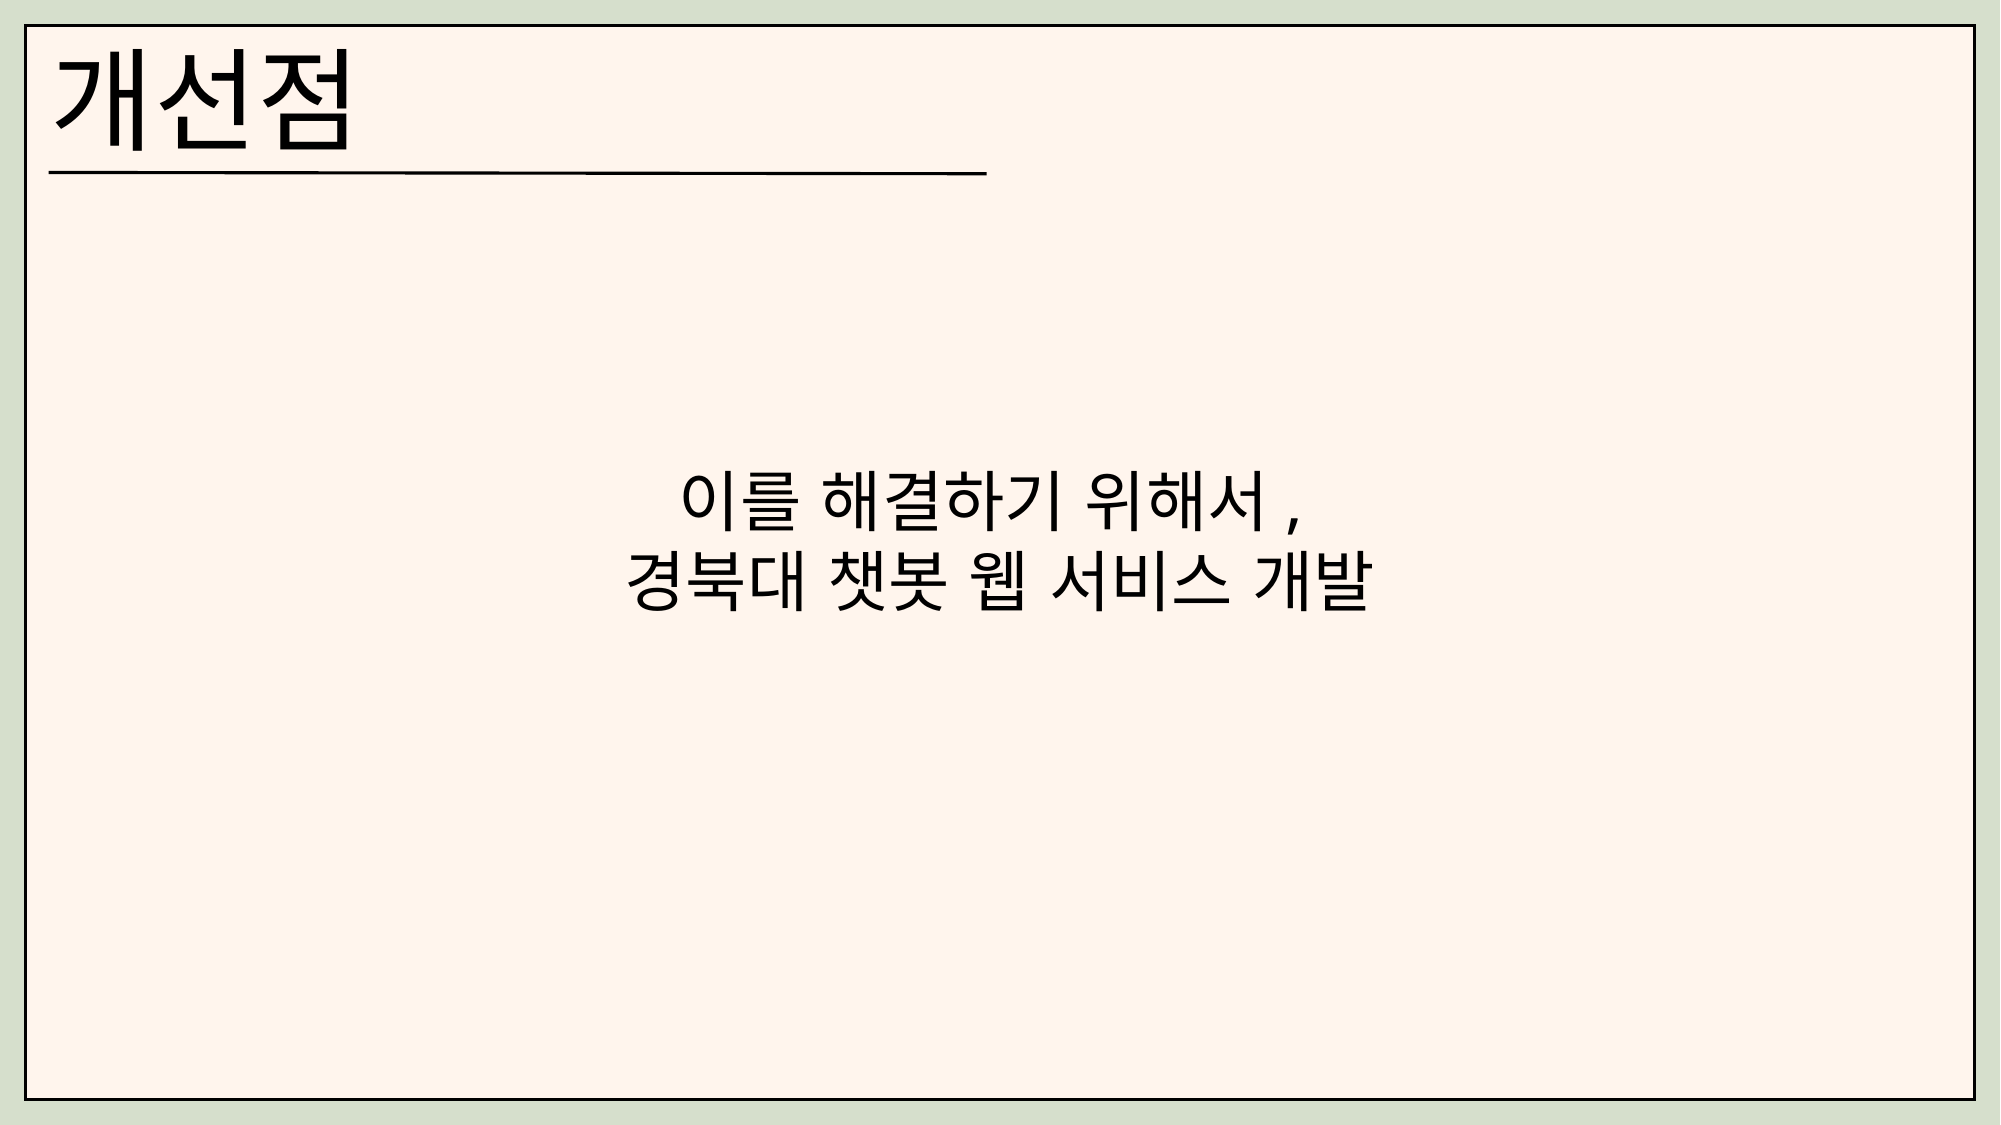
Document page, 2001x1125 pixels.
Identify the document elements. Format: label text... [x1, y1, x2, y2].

text_box 이를 해결하기 위해서, 경북대 챗봇 웹 서비스 개발 [363, 452, 1637, 628]
text_box [24, 25, 1975, 1100]
text_box 개선점 [35, 22, 1379, 173]
